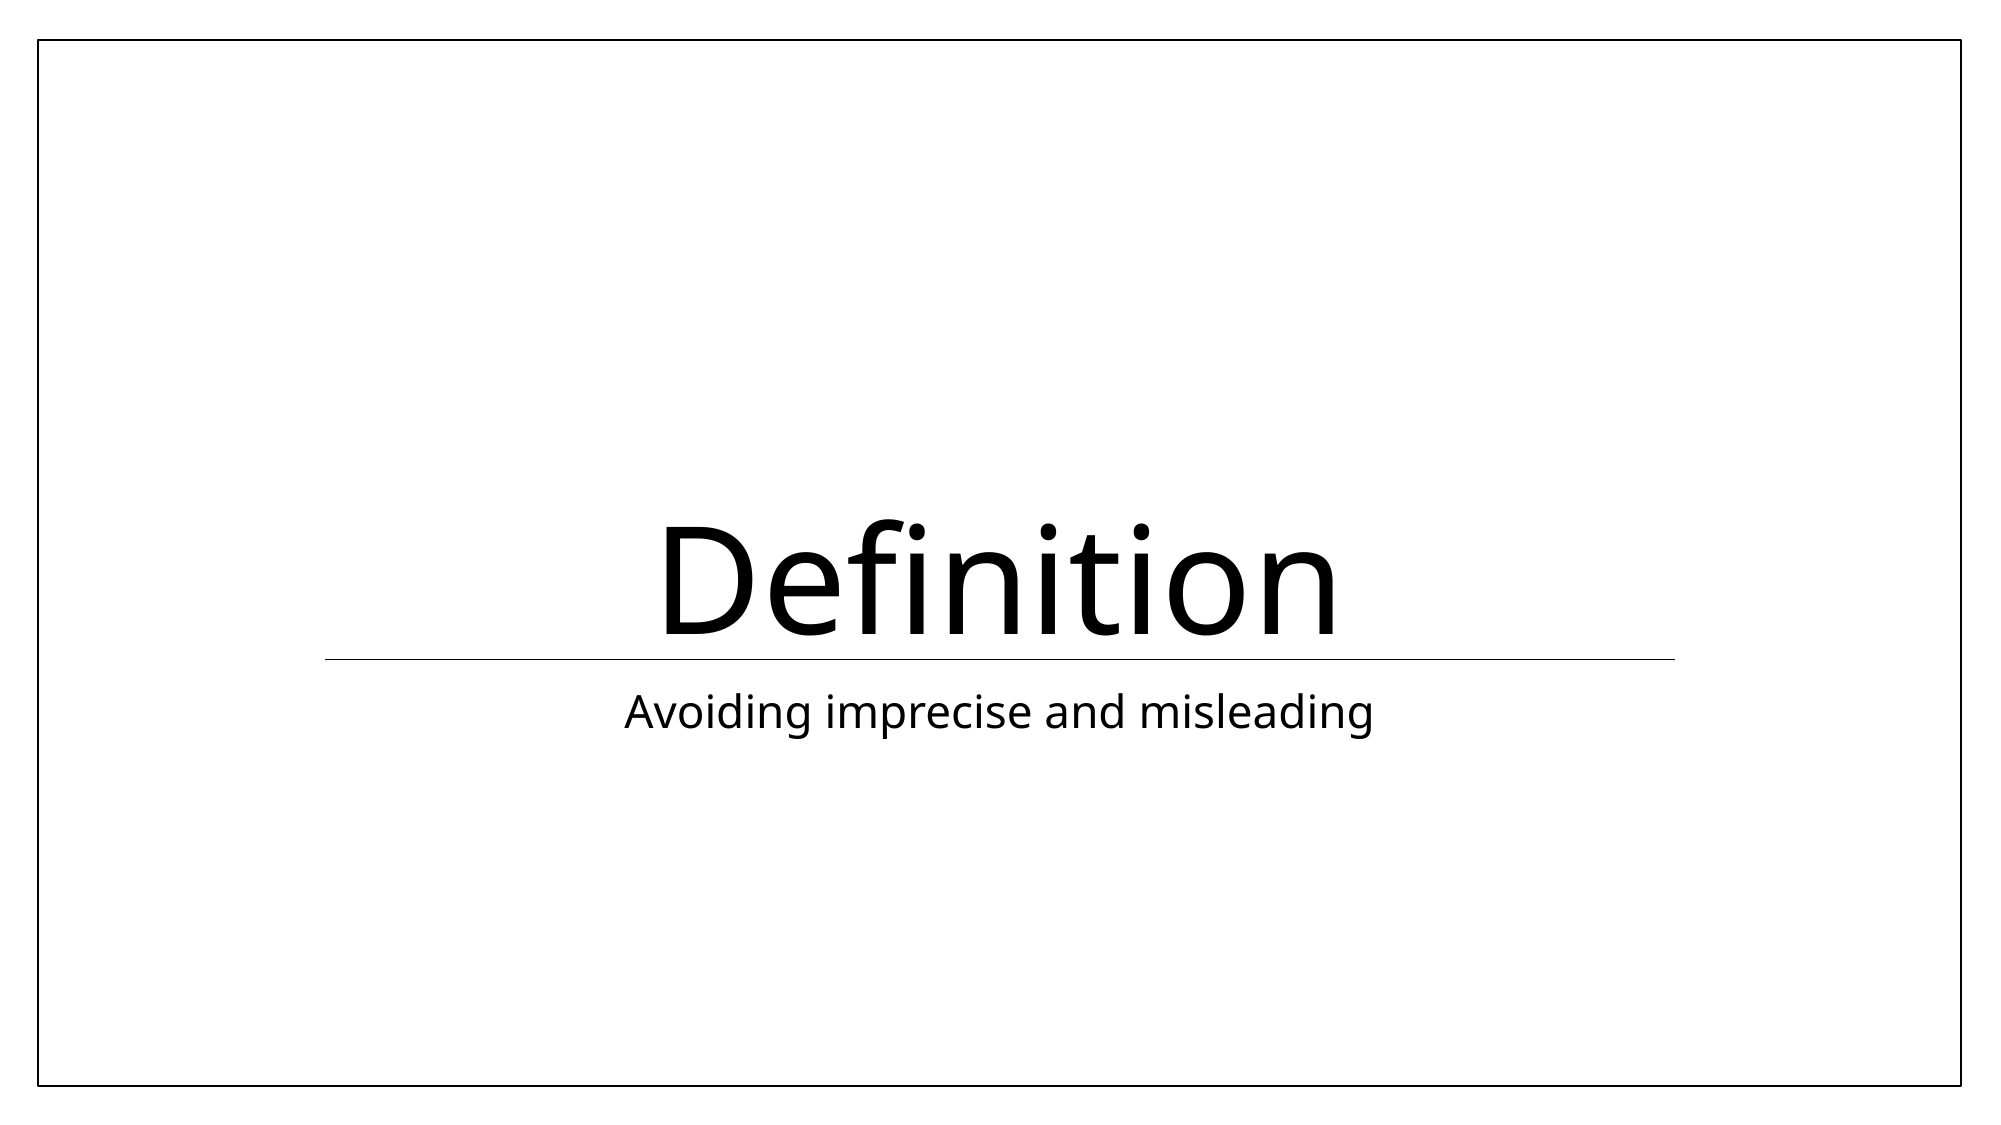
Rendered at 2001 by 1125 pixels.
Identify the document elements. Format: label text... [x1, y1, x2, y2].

list Avoiding imprecise and misleading [280, 681, 1719, 906]
title Definition [181, 192, 1817, 673]
